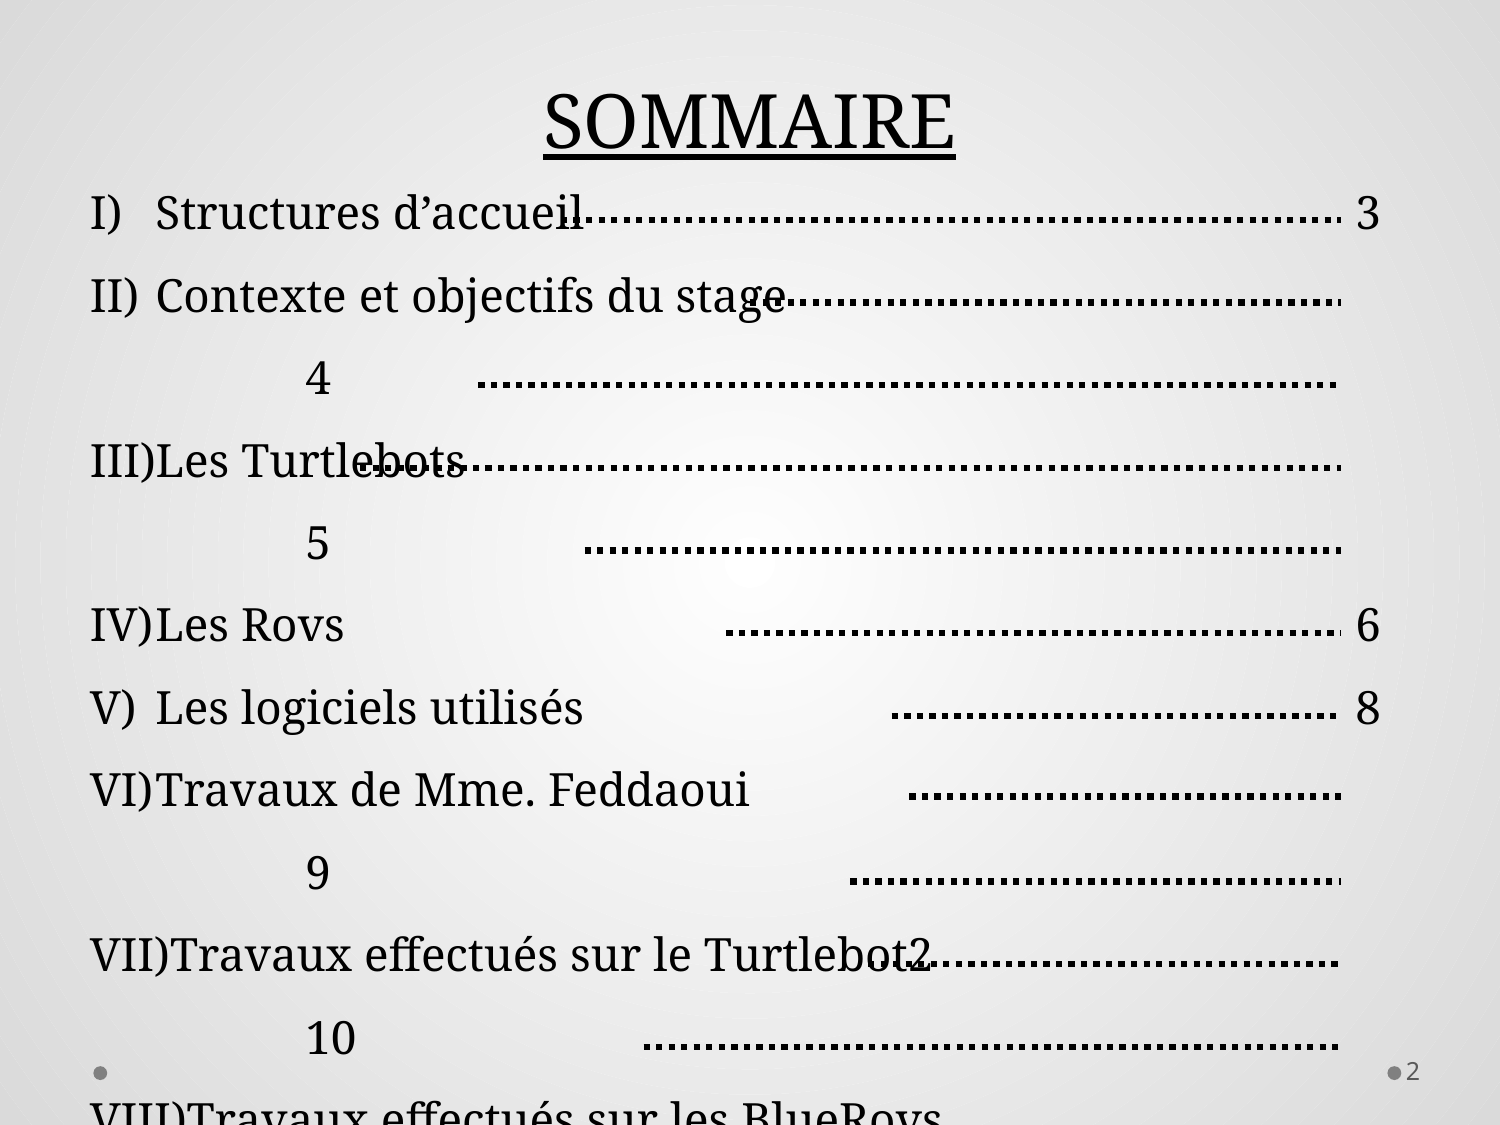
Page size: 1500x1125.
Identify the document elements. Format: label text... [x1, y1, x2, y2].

text_box SOMMAIRE [528, 66, 972, 148]
text_box Structures d’accueil 3 Contexte et objectifs du stage 4 Les Turtlebots 5 Les Rovs 6 Les logiciels utilisés 8 Travaux de Mme. Feddaoui 9 Travaux effectués sur le Turtlebot2 10 Travaux effectués sur les BlueRovs 14 Travaux effectués sur le Mini-Rov 16 Travaux effectués sur le Turtlebot3 17 Conclusion personnelle 18 [0, 148, 1500, 1125]
